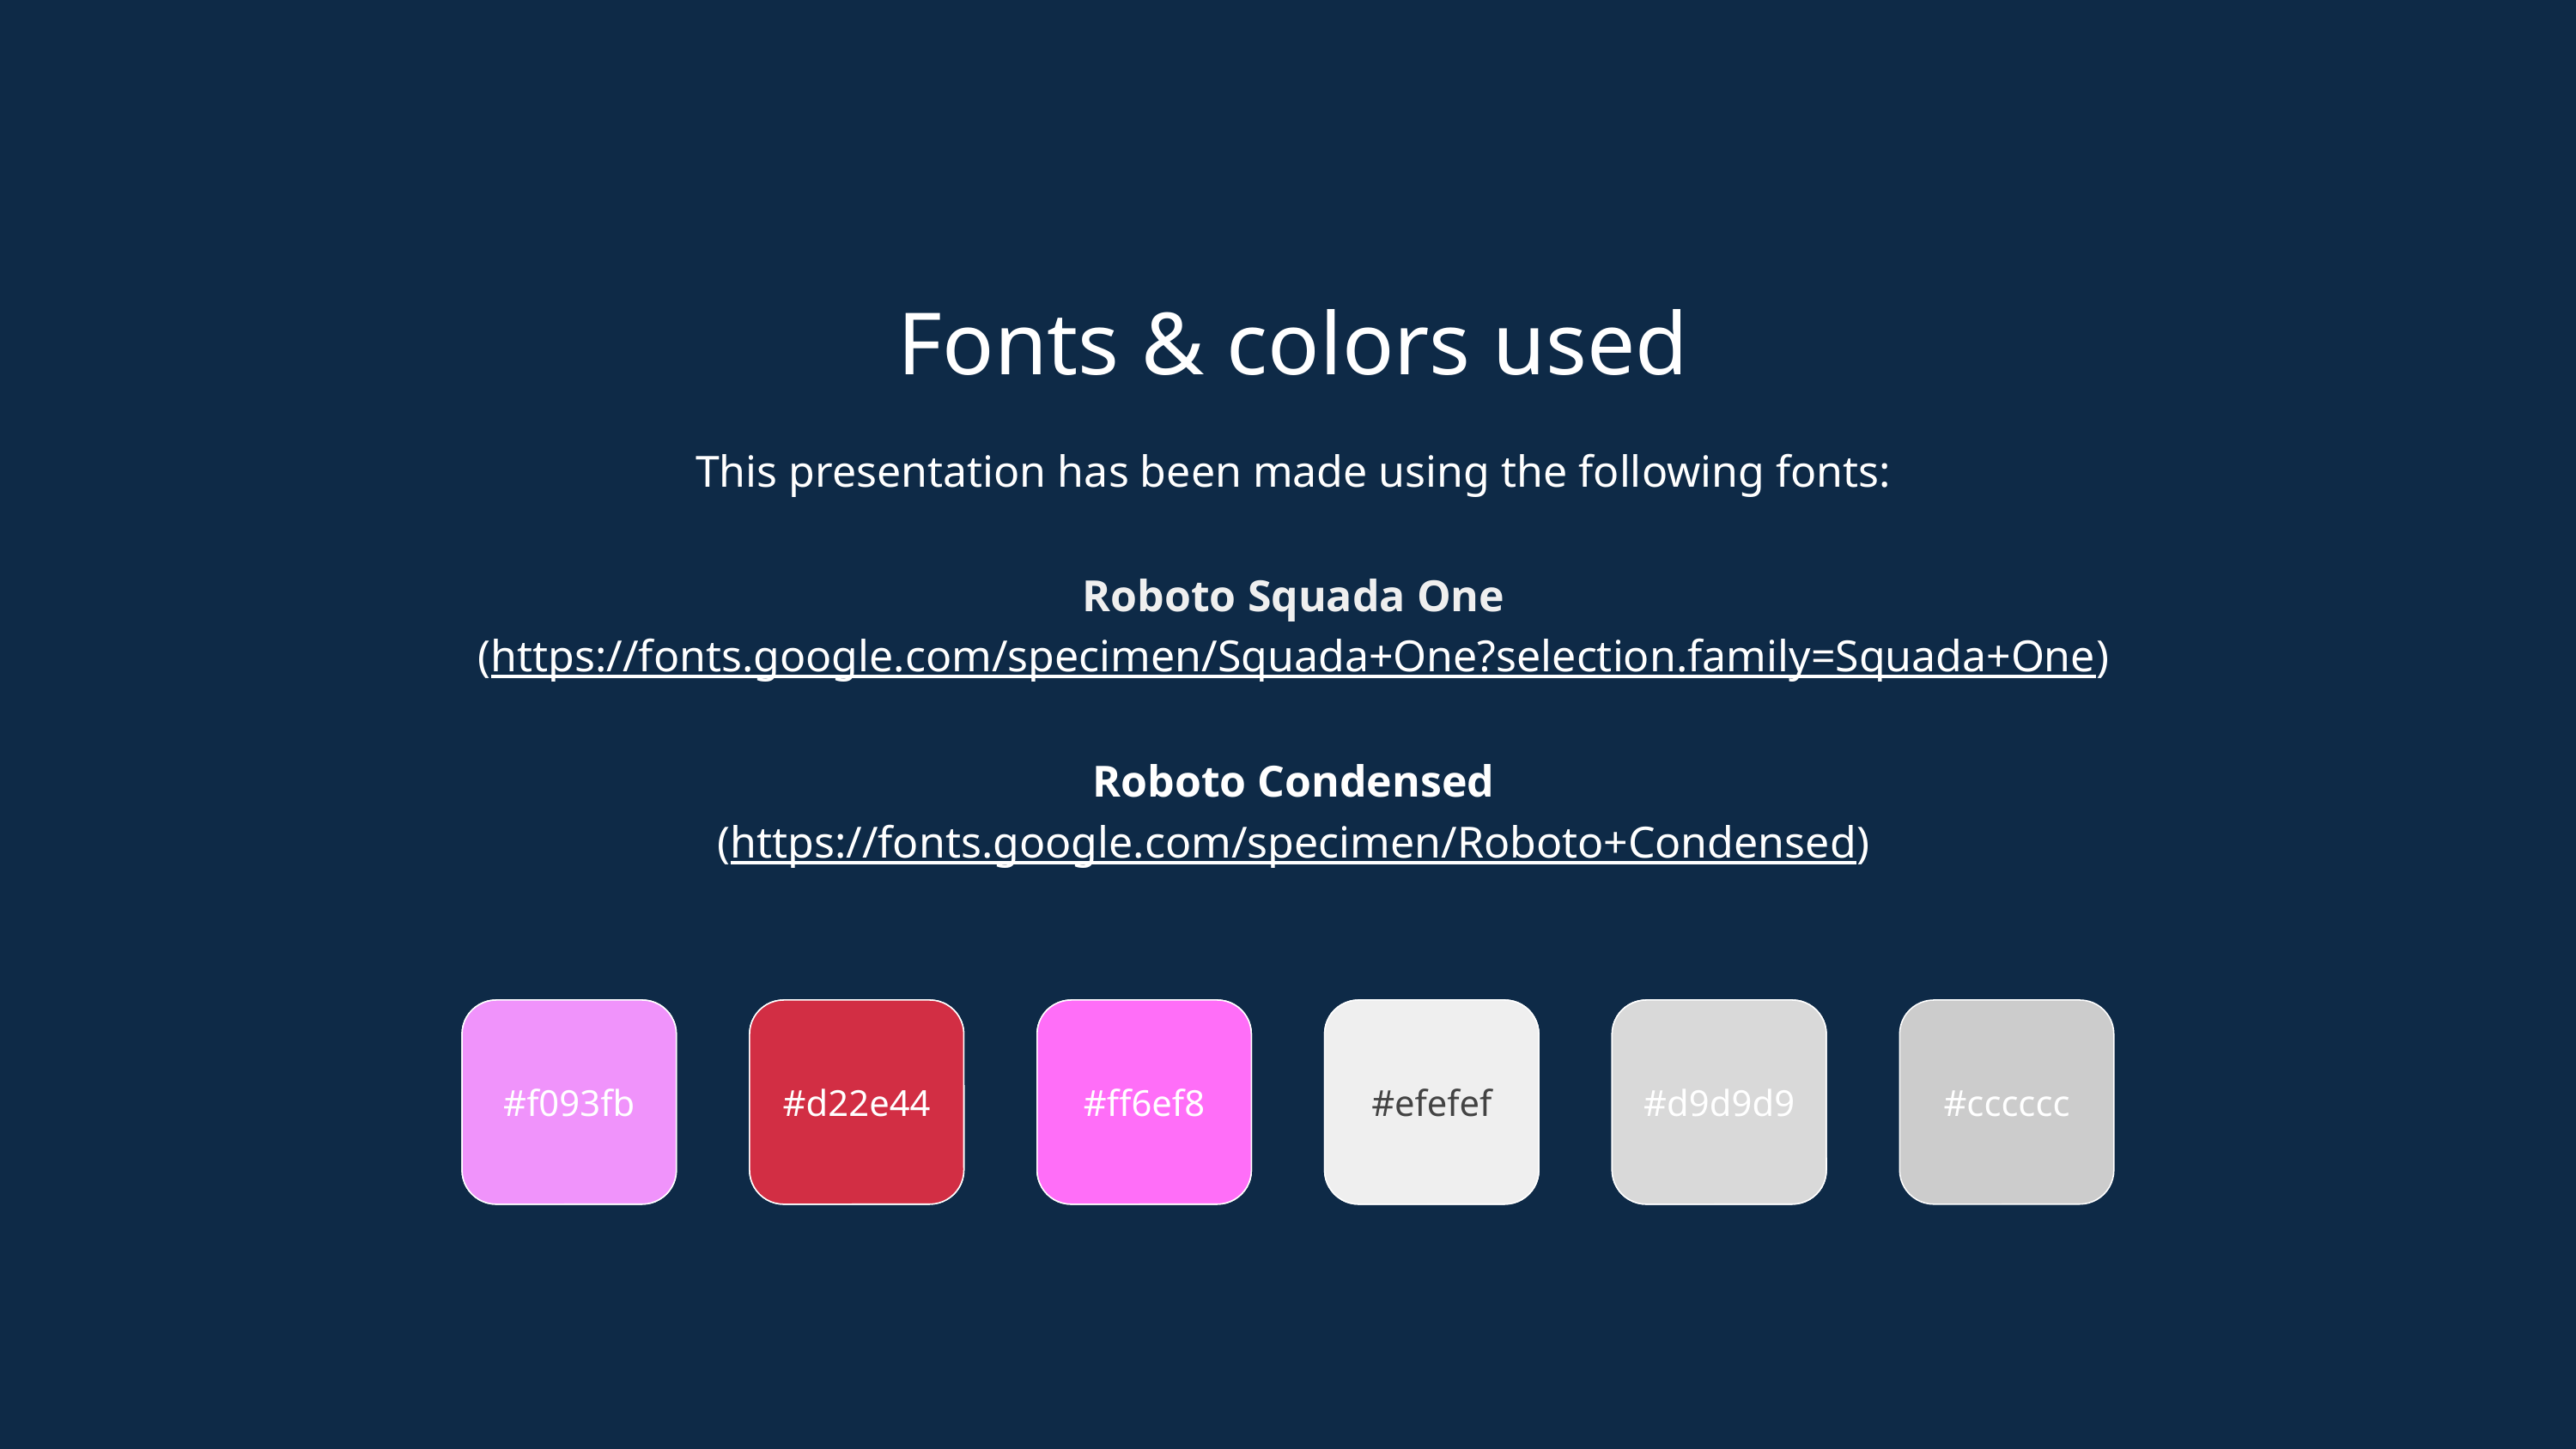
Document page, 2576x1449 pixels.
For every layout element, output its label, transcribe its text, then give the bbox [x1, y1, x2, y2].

list This presentation has been made using the following fonts: [301, 410, 2287, 535]
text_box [461, 999, 2114, 1205]
list Roboto Squada One (https://fonts.google.com/specimen/Squada+One?selection.family=Squada+One) Roboto Condensed (https://fonts.google.com/specimen/Roboto+Condensed) [301, 540, 2287, 894]
title Fonts & colors used [301, 263, 2287, 399]
